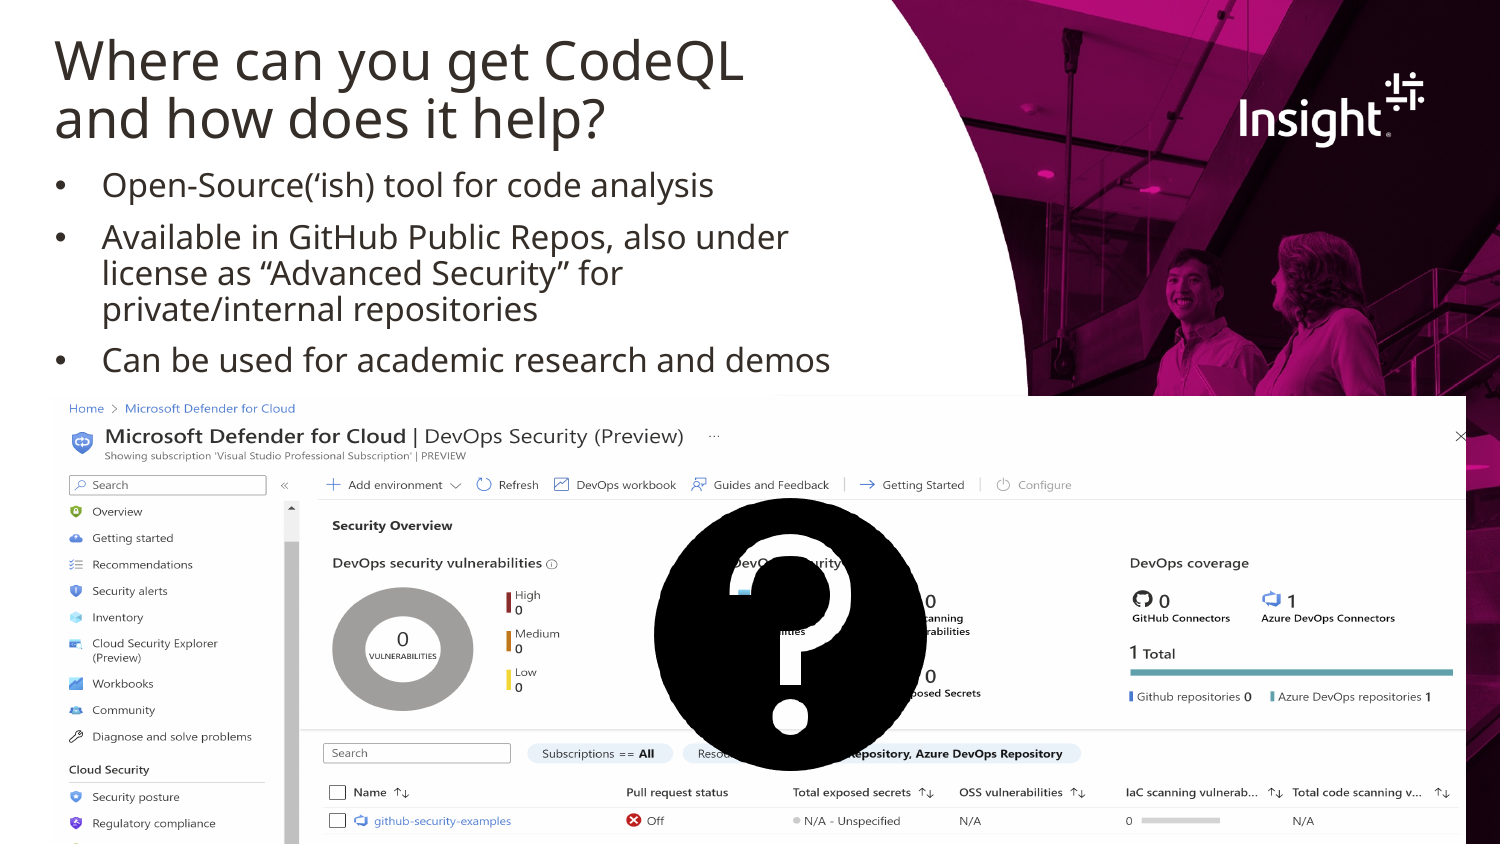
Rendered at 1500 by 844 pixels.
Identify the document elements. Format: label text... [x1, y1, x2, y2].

picture [0, 0, 1500, 844]
title Where can you get CodeQL and how does it help? [39, 36, 865, 148]
list Open-Source(‘ish) tool for code analysis Available in GitHub Public Repos, also under license as “Advanced Security” for private/internal repositories Can be used for academic research and demos [39, 161, 865, 395]
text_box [51, 396, 1466, 844]
